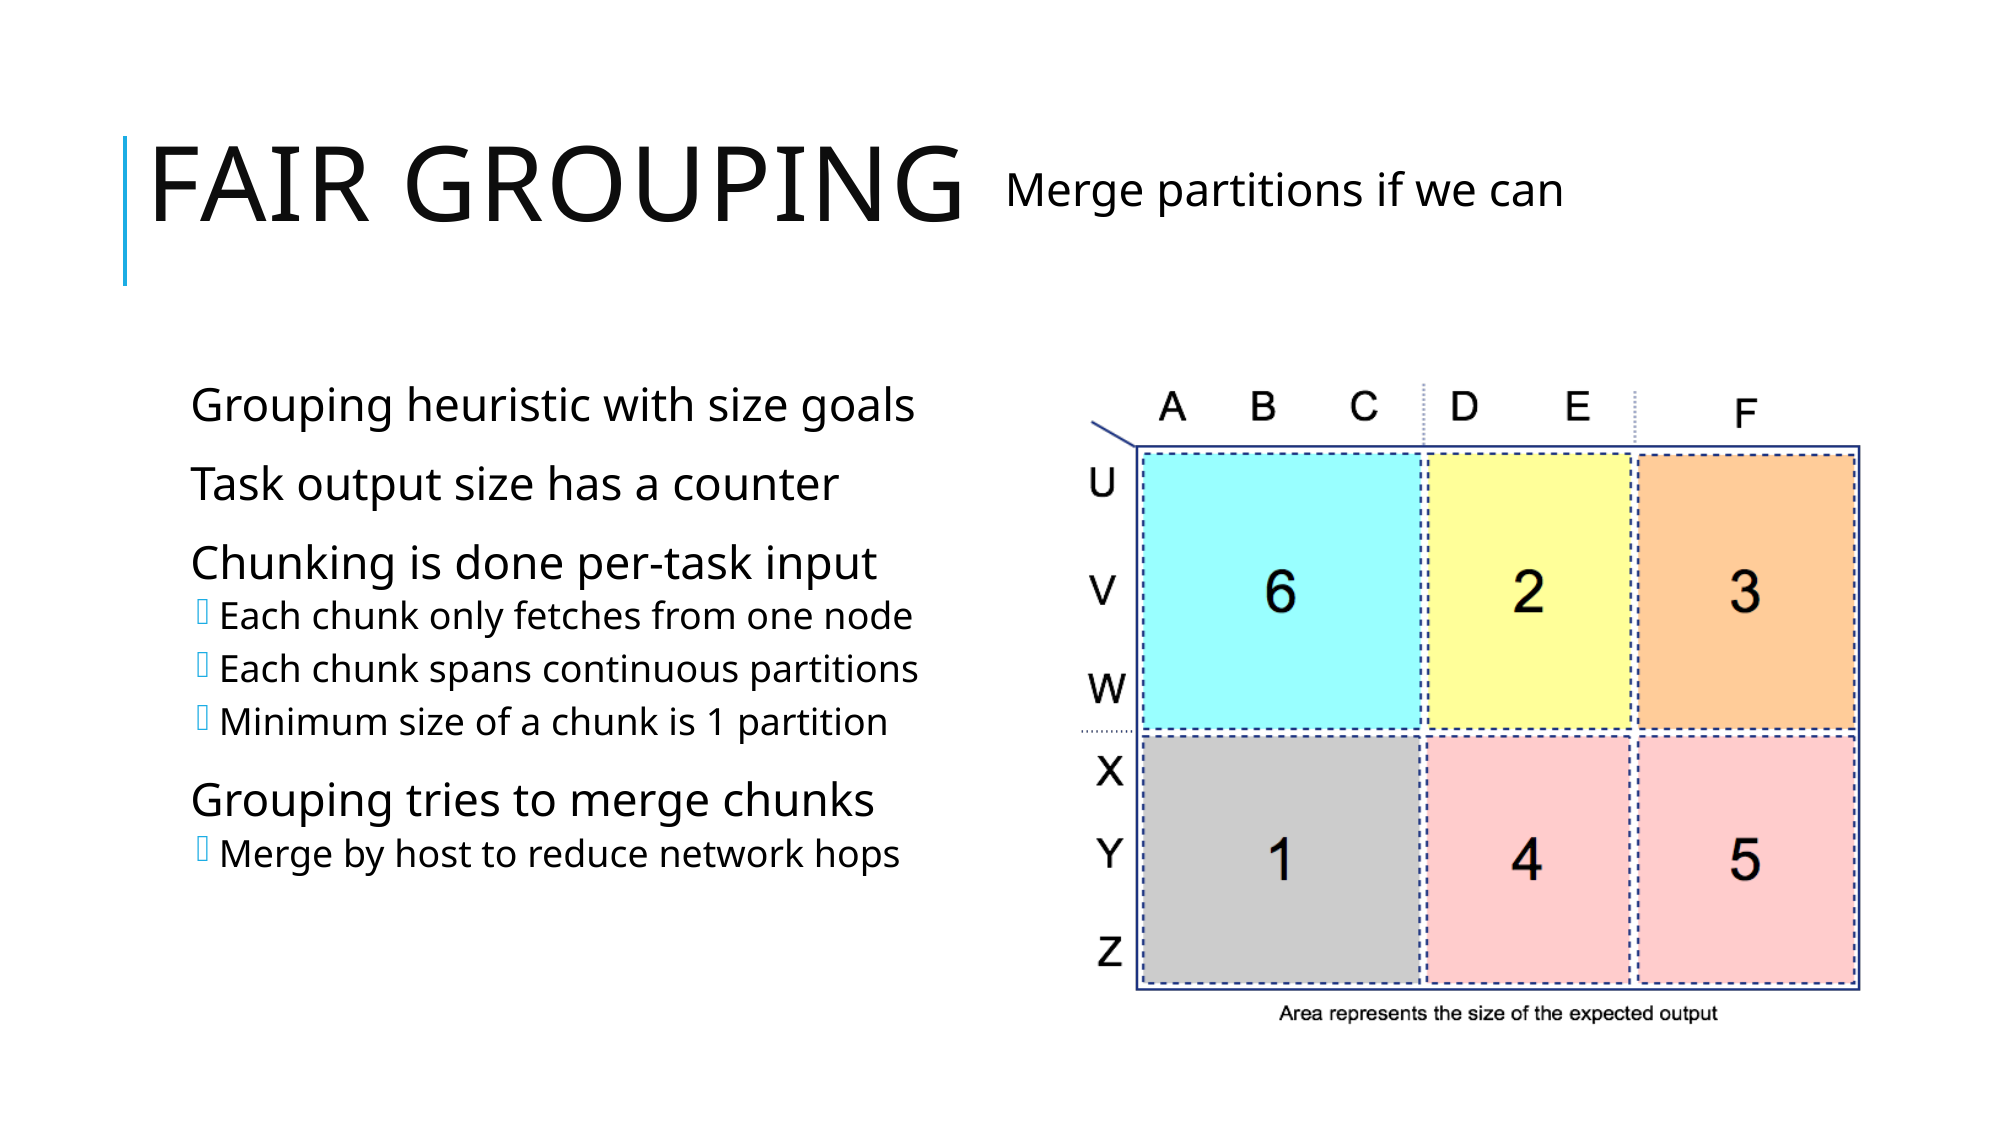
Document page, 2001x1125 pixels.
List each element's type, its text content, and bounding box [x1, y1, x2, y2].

list Merge partitions if we can [982, 158, 1726, 225]
text_box Grouping heuristic with size goals Task output size has a counter Chunking is done per-task input Each chunk only fetches from one node Each chunk spans continuous partitions Minimum size of a chunk is 1 partition Grouping tries to merge chunks Merge by host to reduce network hops [167, 374, 1041, 1035]
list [1071, 374, 1869, 1036]
title Fair GROUPING [131, 123, 1726, 260]
